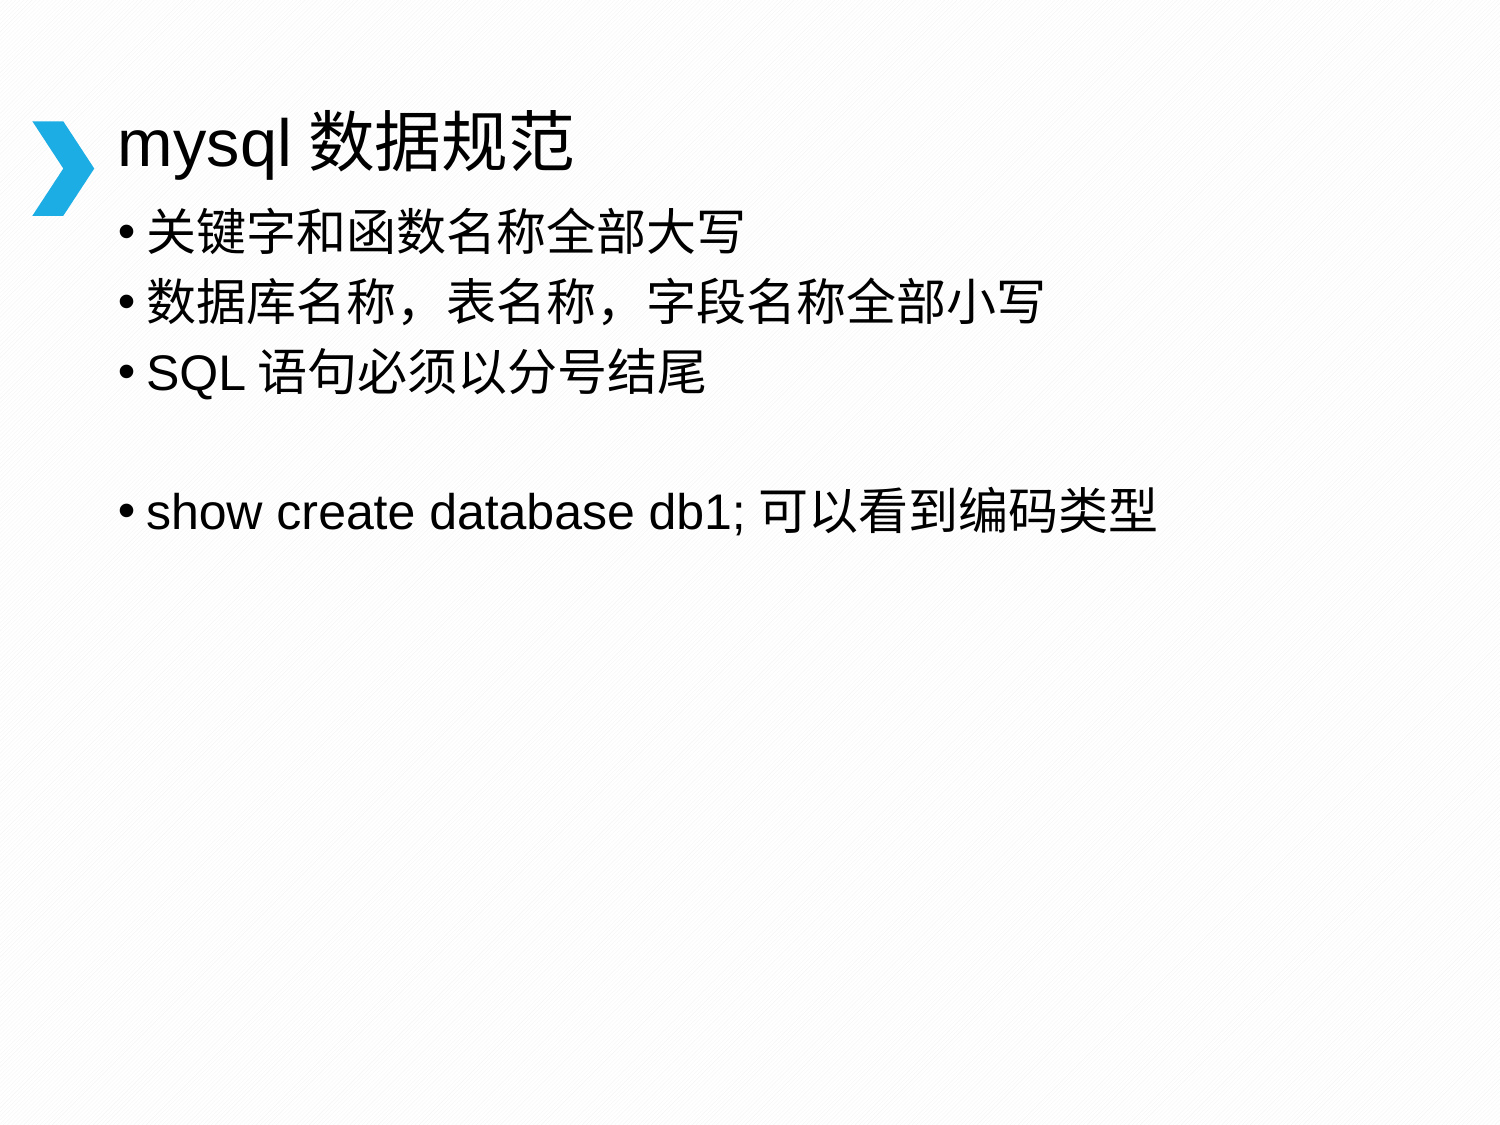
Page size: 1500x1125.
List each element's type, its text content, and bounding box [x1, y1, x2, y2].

title mysql数据规范 [103, 59, 1397, 200]
list 关键字和函数名称全部大写 数据库名称，表名称，字段名称全部小写 SQL语句必须以分号结尾 show create database db1;可以看到编码类型 [103, 200, 1397, 1014]
